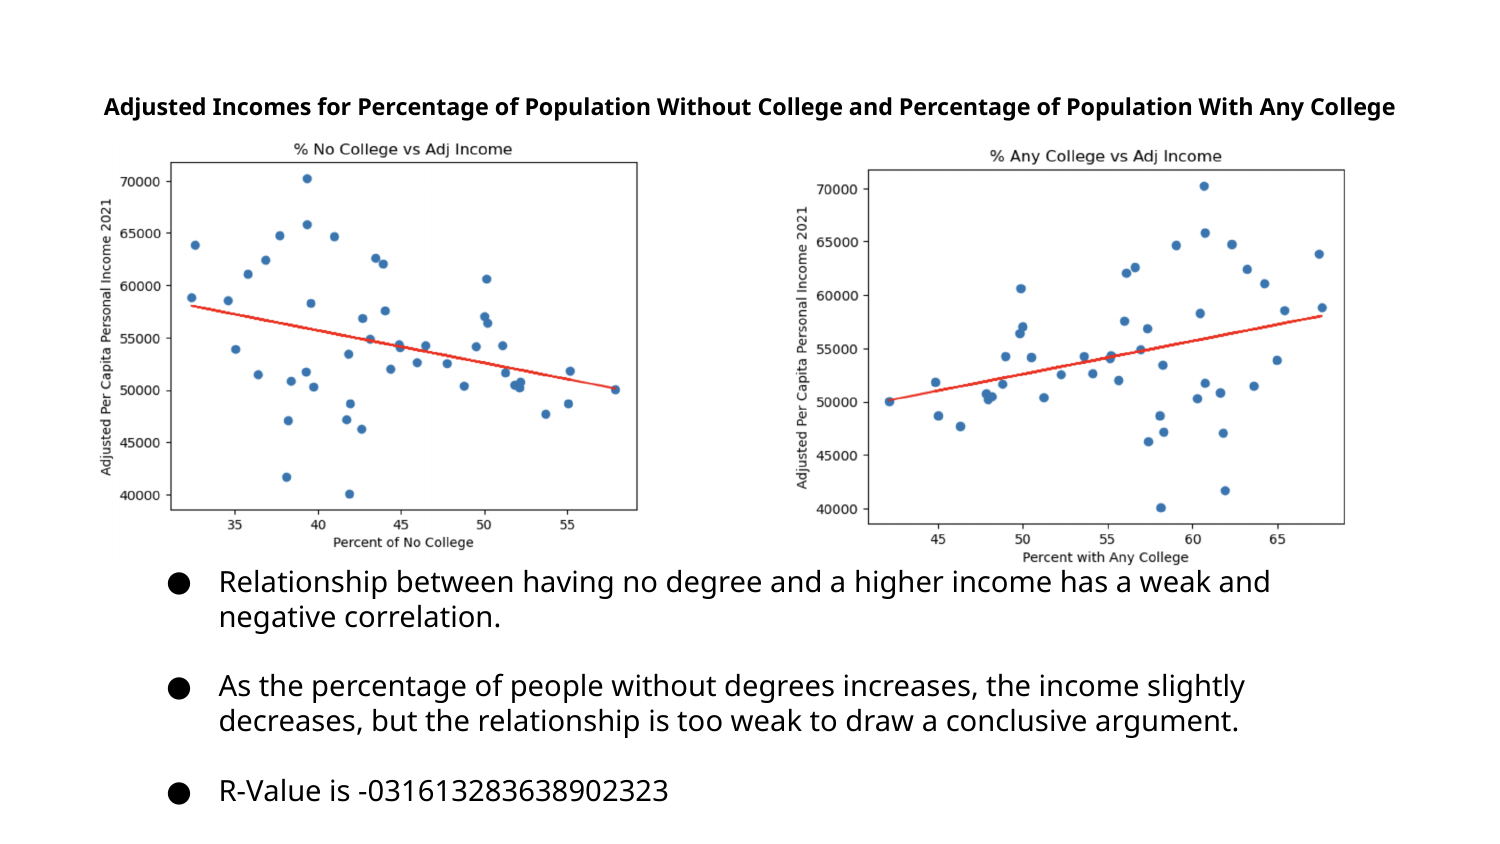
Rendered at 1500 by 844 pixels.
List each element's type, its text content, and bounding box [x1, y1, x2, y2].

picture [81, 138, 705, 569]
picture [767, 138, 1403, 569]
text_box Relationship between having no degree and a higher income has a weak and negative correlation. As the percentage of people without degrees increases, the income slightly decreases, but the relationship is too weak to draw a conclusive argument. R-Value is -031613283638902323 [128, 547, 1298, 823]
title Adjusted Incomes for Percentage of Population Without College and Percentage of Population With Any College [75, 77, 1425, 139]
